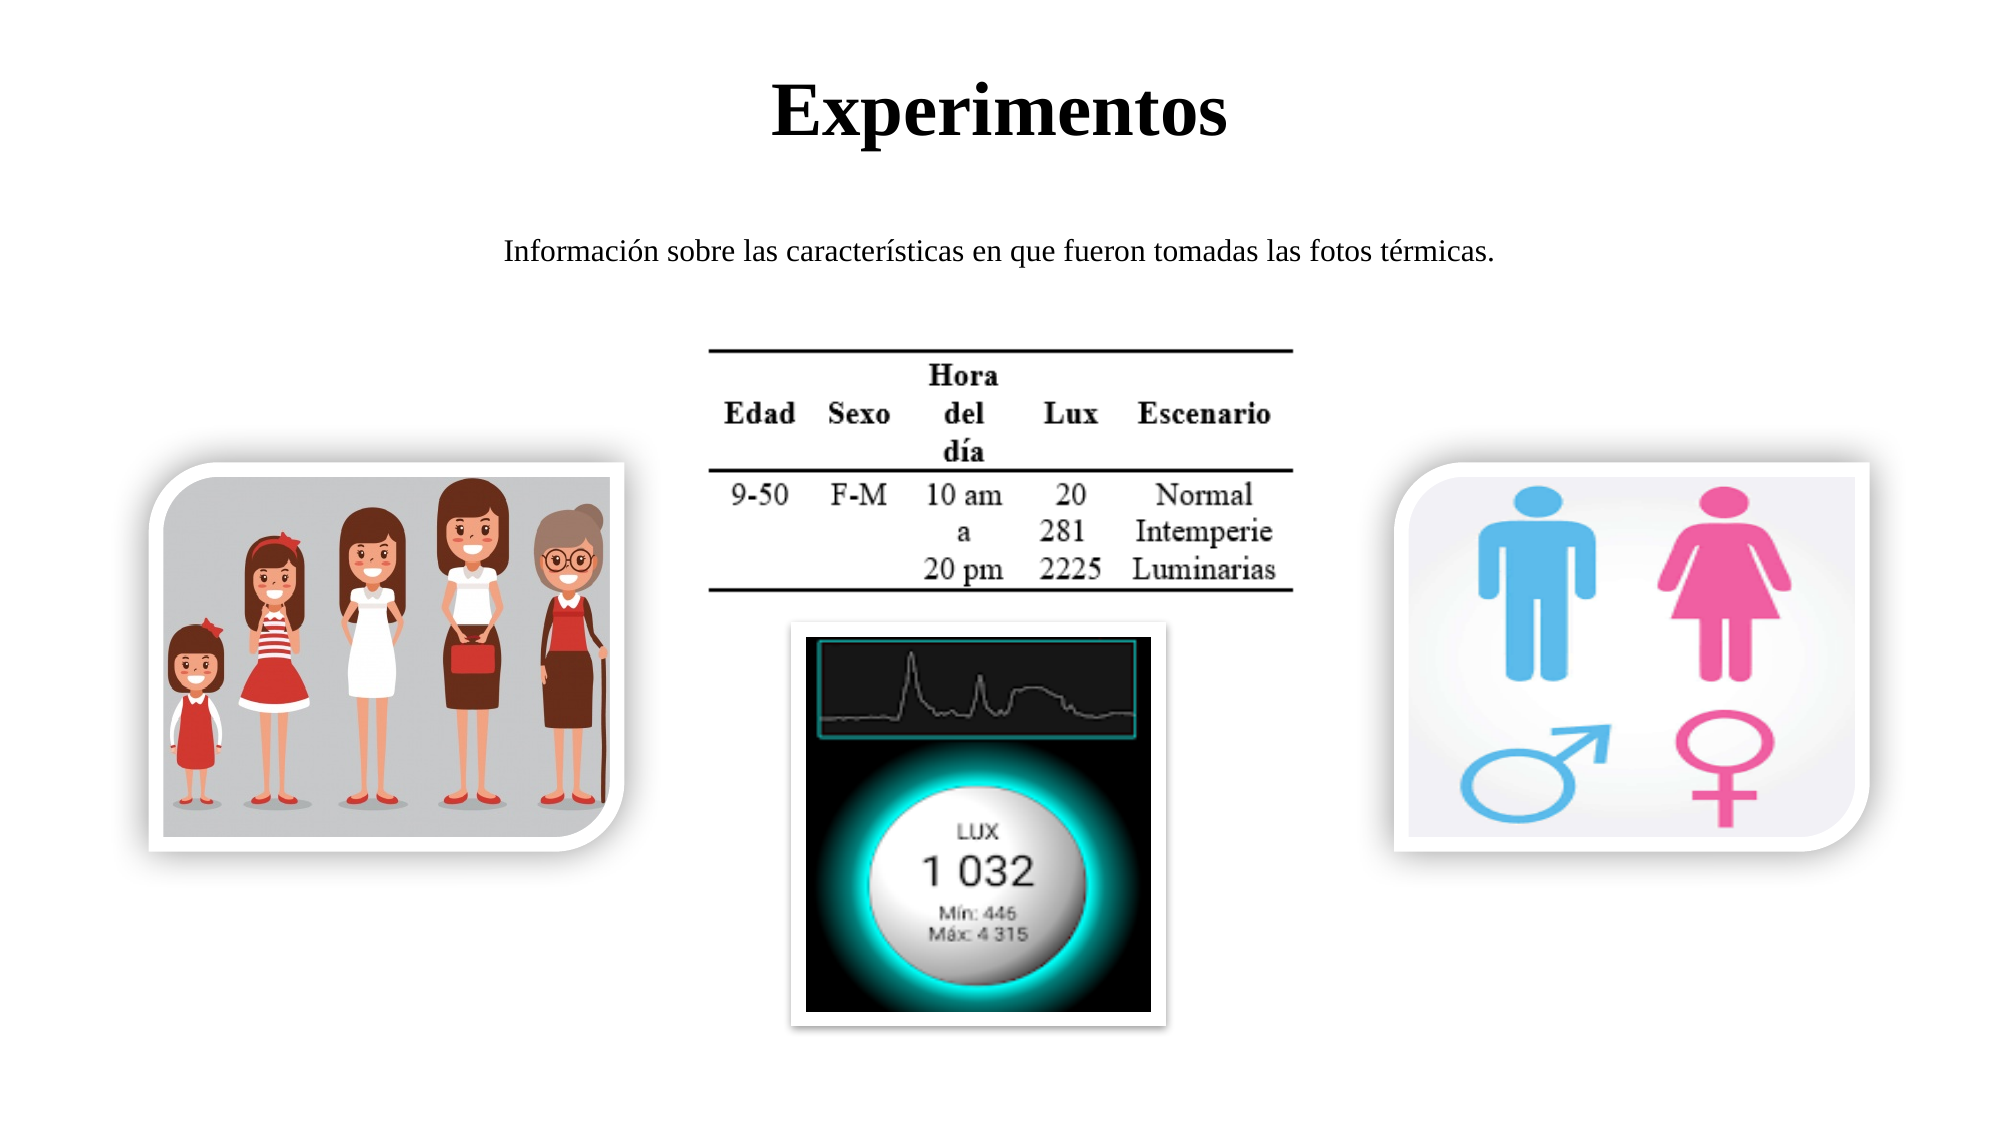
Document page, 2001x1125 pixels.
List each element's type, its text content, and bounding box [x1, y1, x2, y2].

title Experimentos Información sobre las características en que fueron tomadas las fotos térmicas. [137, 59, 1863, 278]
picture [1401, 469, 1863, 845]
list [699, 337, 1301, 637]
picture [155, 469, 618, 845]
picture [805, 636, 1152, 1012]
